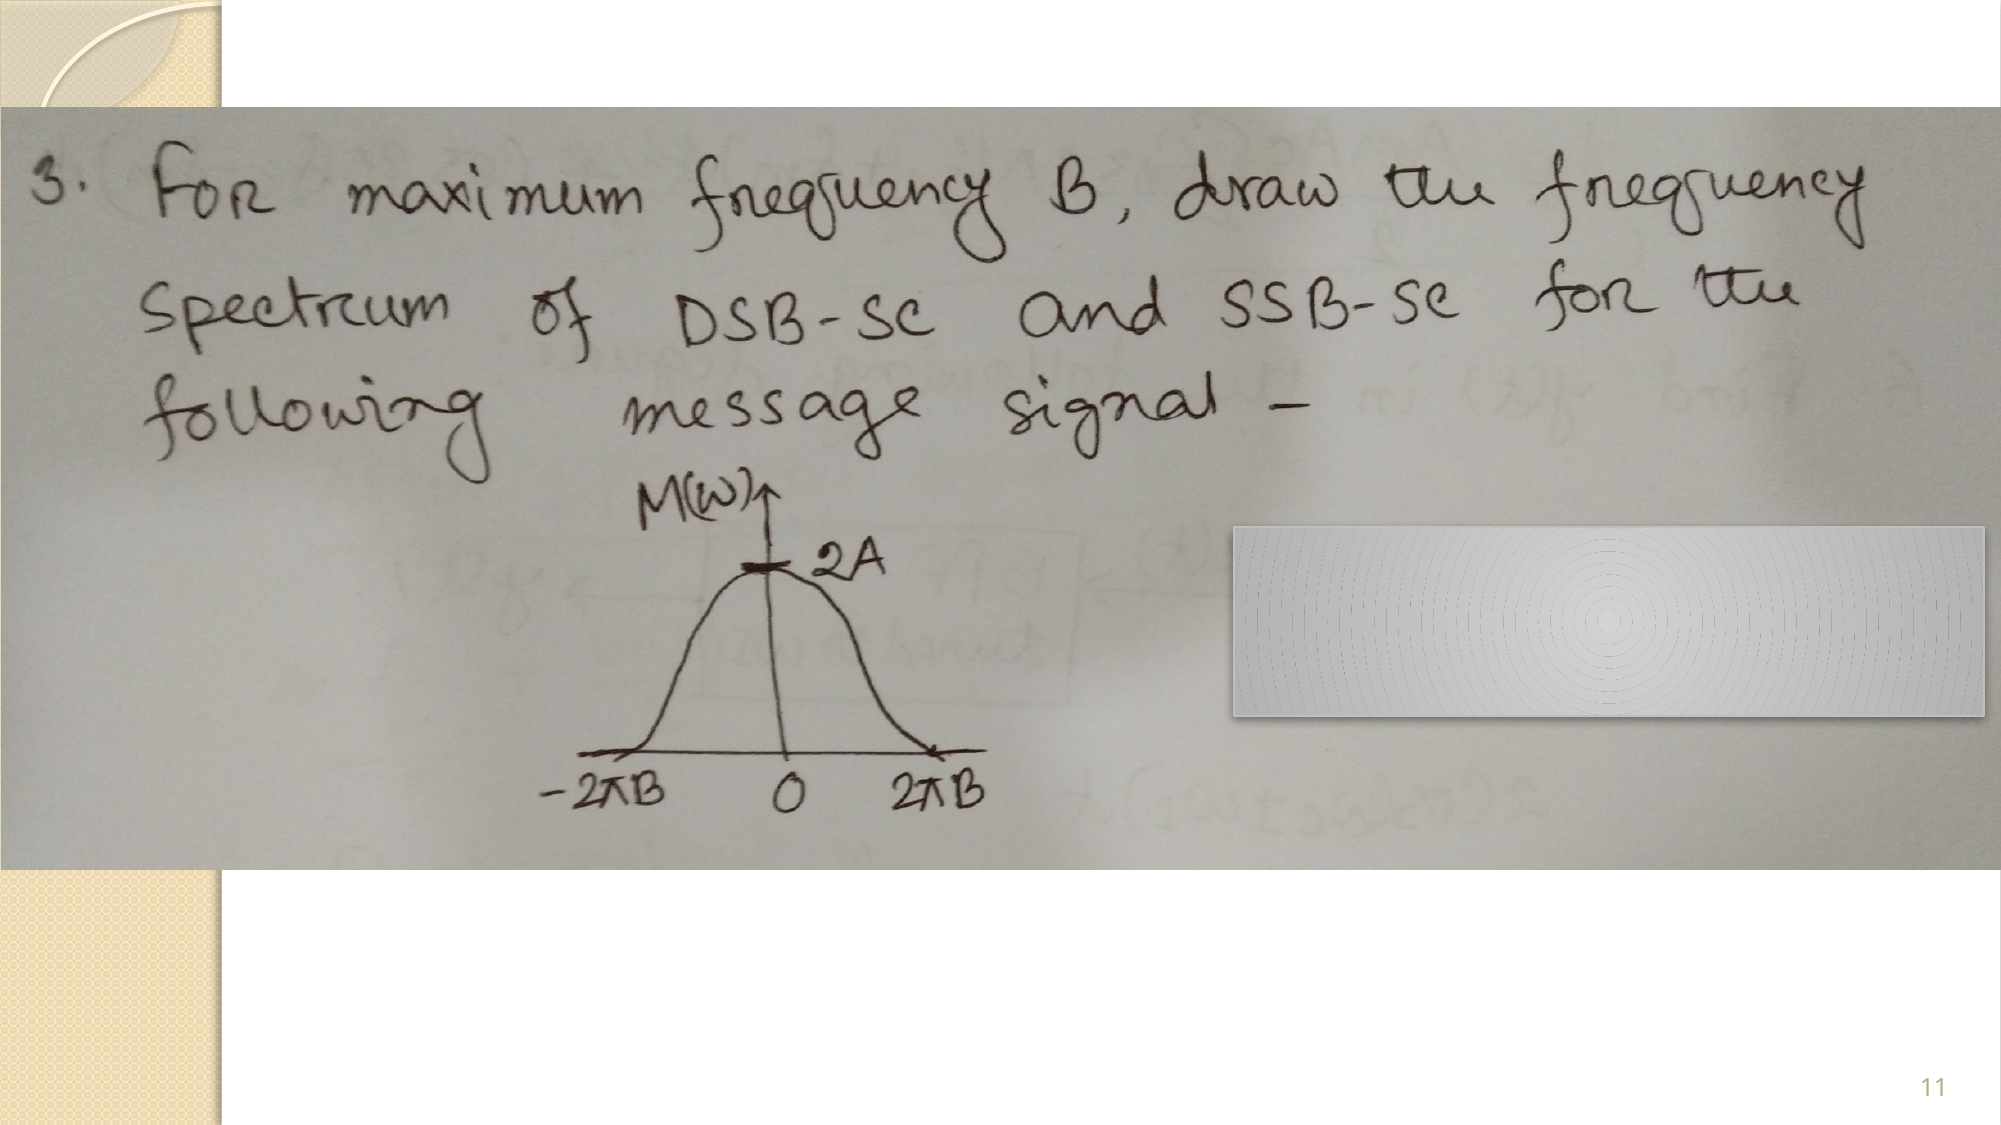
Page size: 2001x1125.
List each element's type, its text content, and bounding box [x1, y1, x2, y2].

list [0, 106, 2000, 871]
slide_number 11 [1883, 1034, 1984, 1113]
